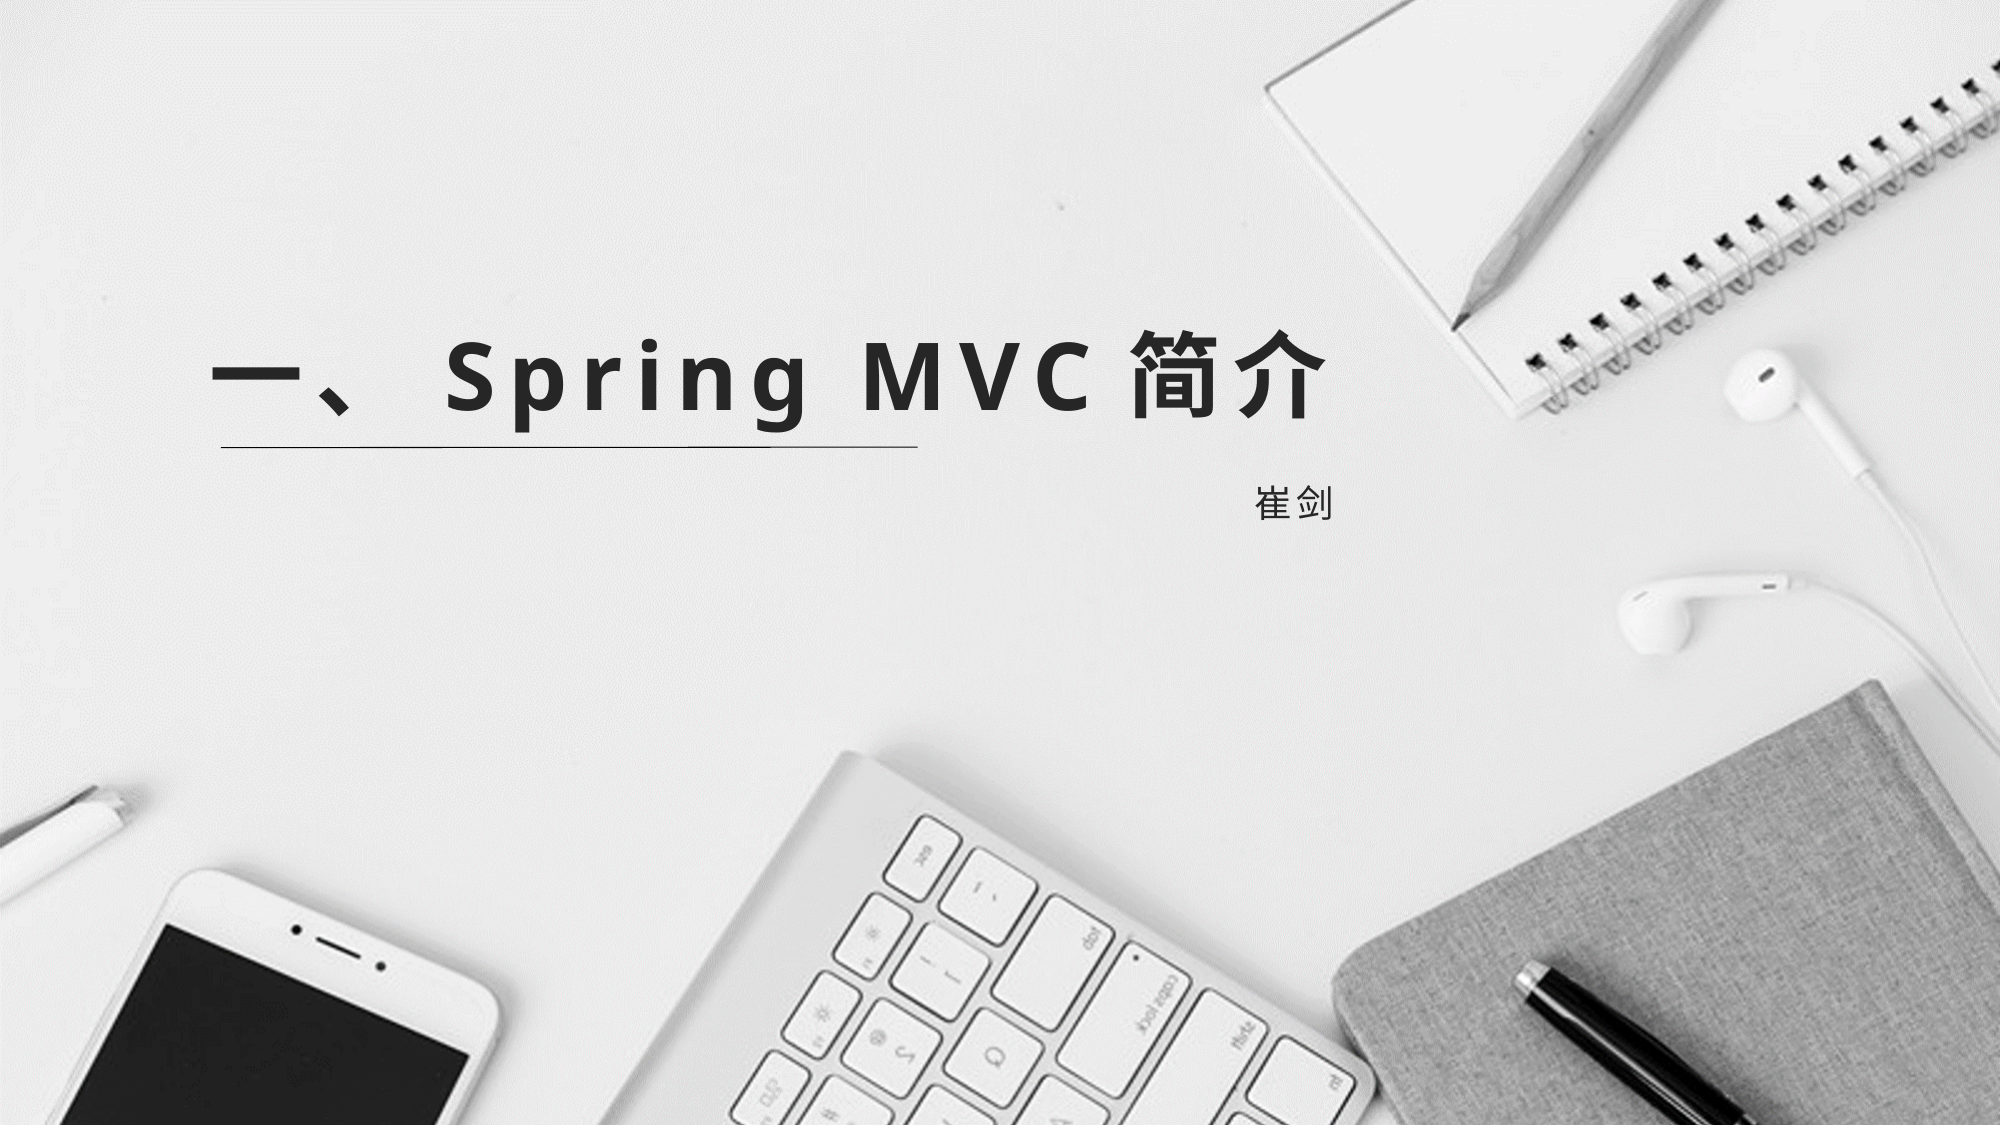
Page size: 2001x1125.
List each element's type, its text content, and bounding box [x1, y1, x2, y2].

subtitle 崔剑 [203, 472, 1349, 543]
title 一、Spring MVC简介 [203, 227, 1349, 438]
picture [0, 0, 2000, 1125]
